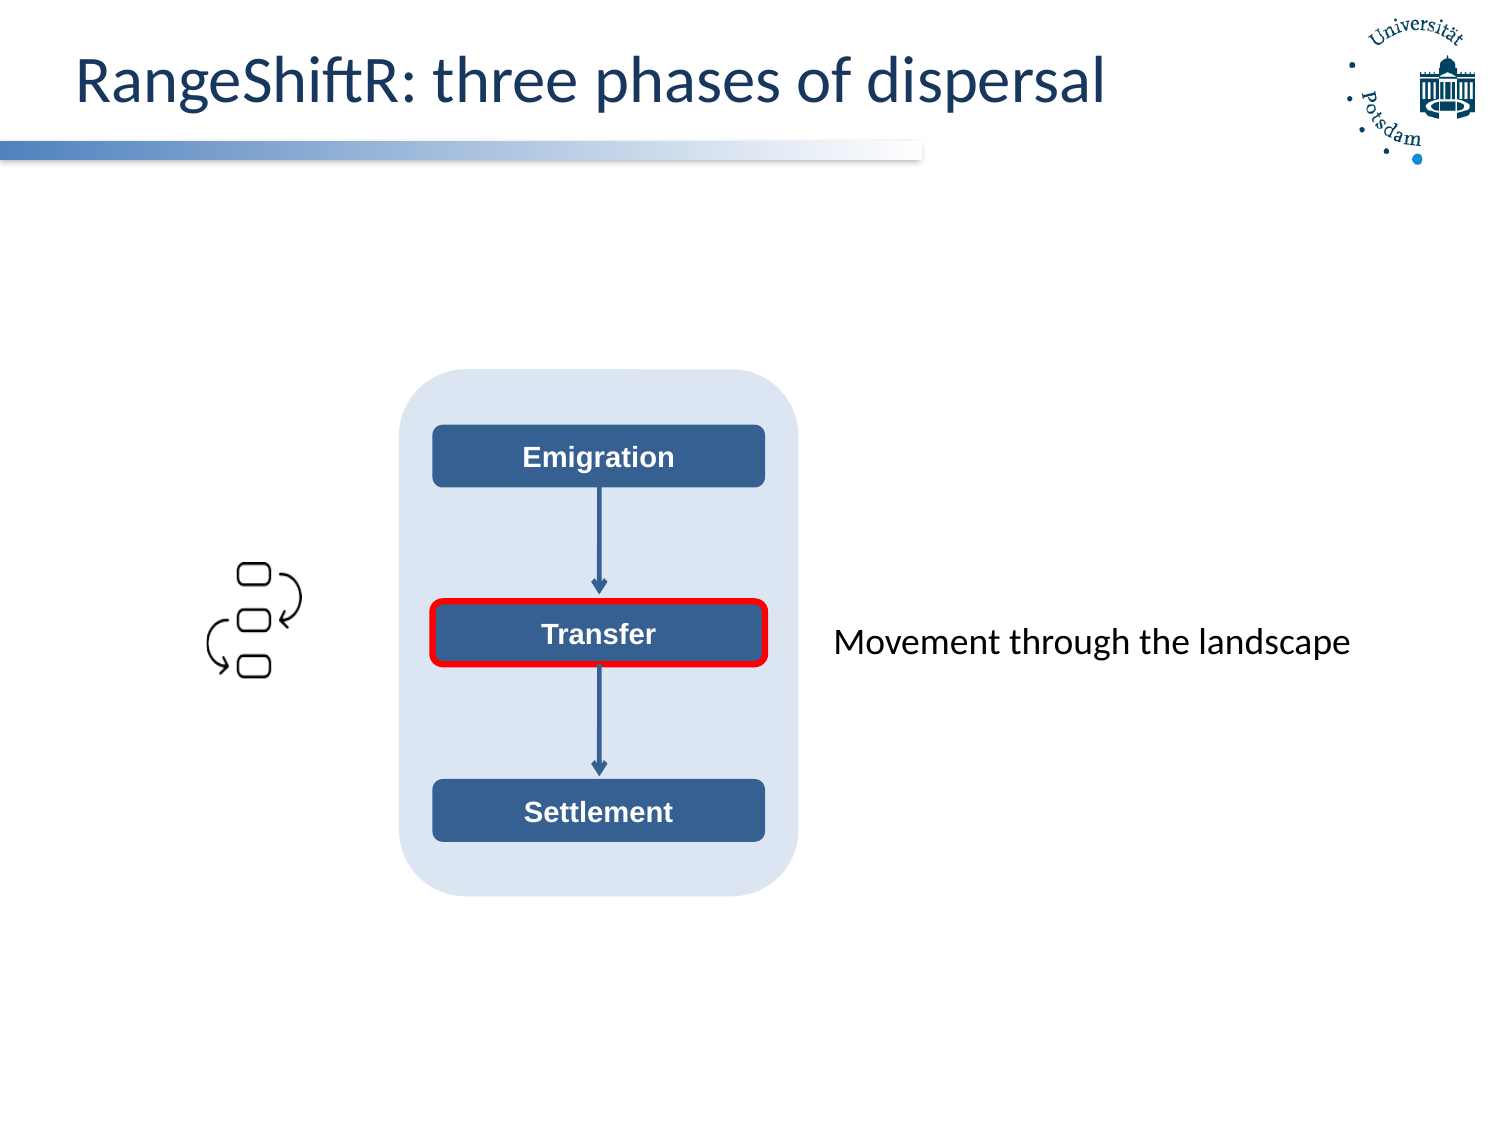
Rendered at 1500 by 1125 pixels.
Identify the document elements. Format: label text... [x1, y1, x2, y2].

text_box Emigration [432, 424, 766, 488]
text_box Movement through the landscape [818, 610, 1367, 670]
text_box [592, 664, 607, 777]
text_box [592, 482, 607, 595]
text_box Transfer [432, 601, 766, 665]
picture [1338, 111, 1475, 166]
text_box [398, 369, 799, 897]
picture [206, 562, 303, 686]
title RangeShiftR: three phases of dispersal [75, 33, 1425, 117]
picture [1427, 79, 1469, 110]
picture [1338, 18, 1475, 73]
text_box Settlement [432, 778, 766, 842]
